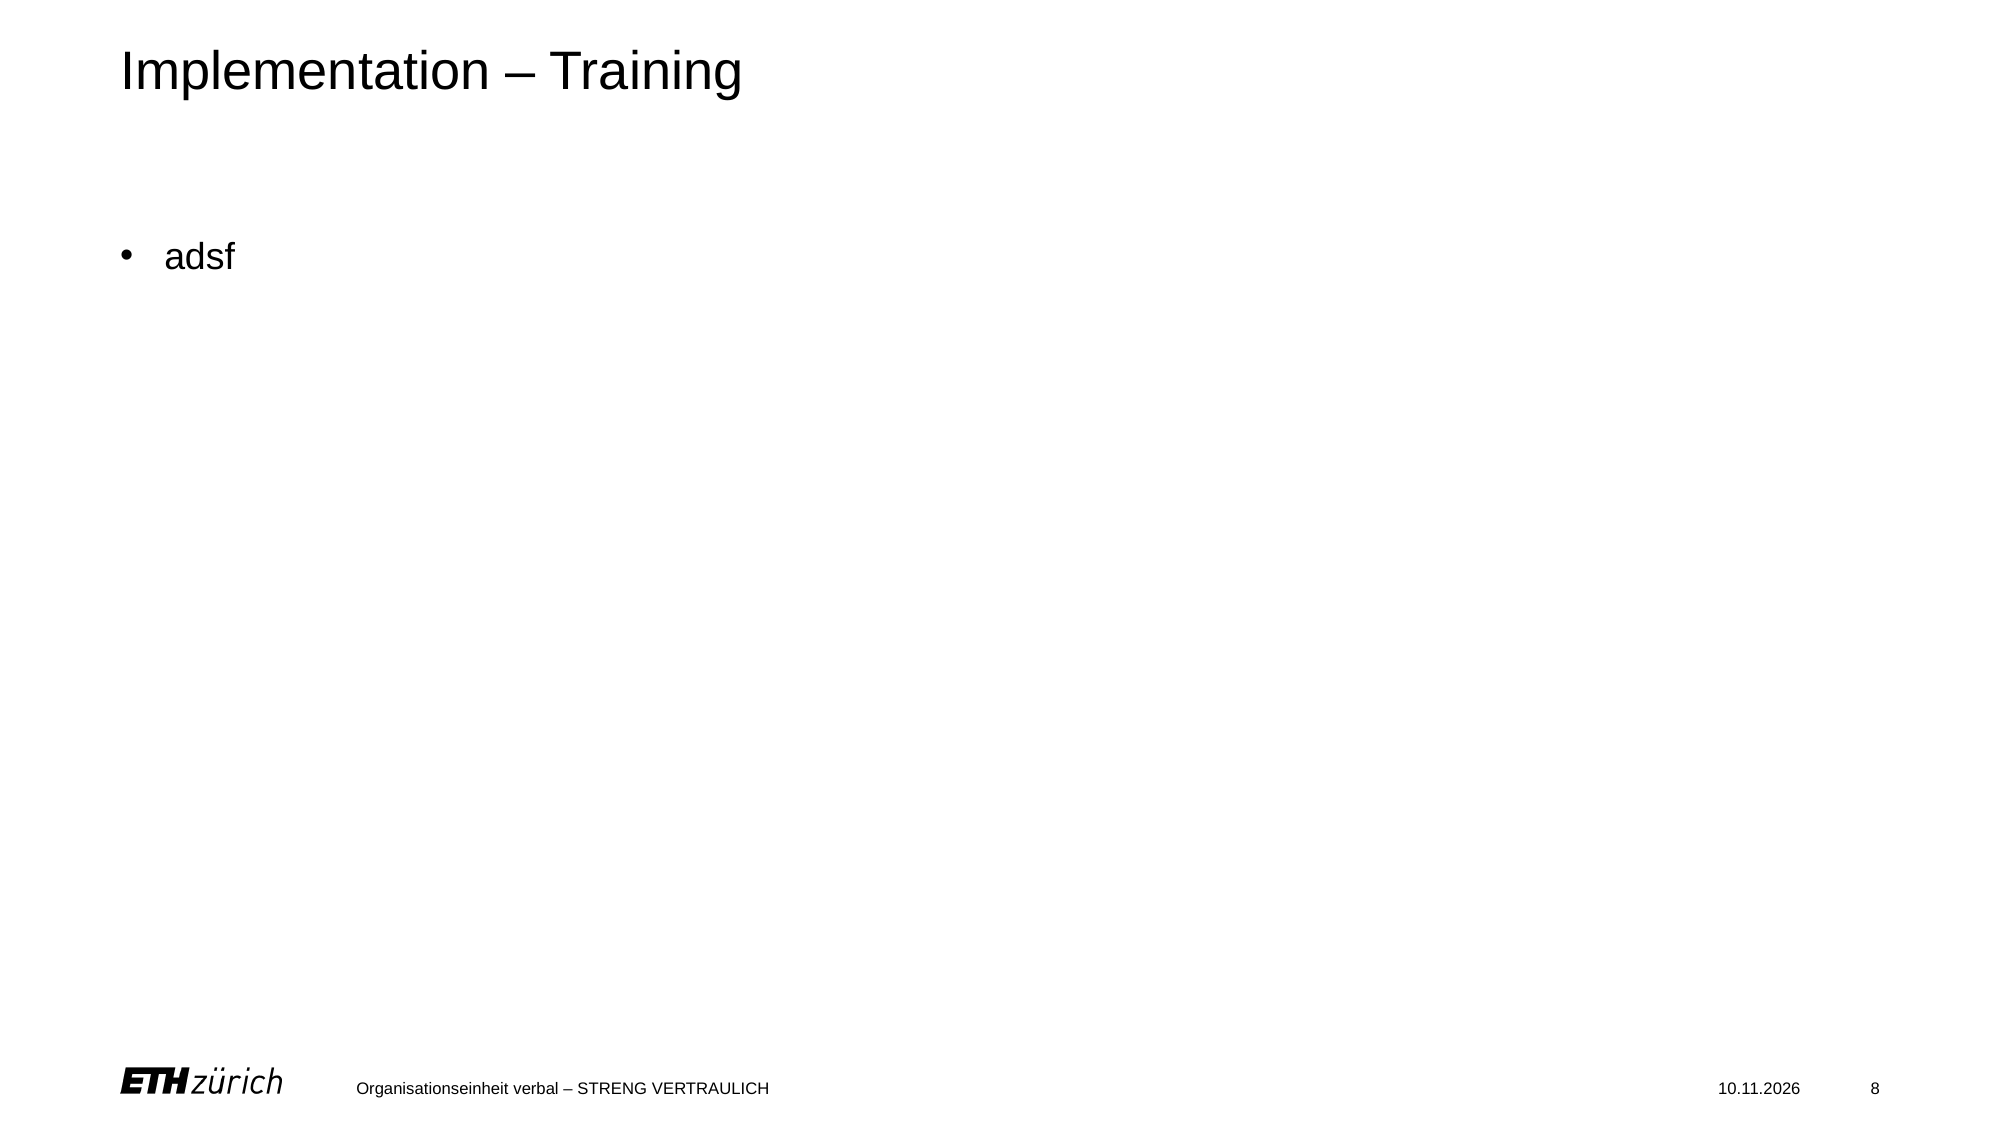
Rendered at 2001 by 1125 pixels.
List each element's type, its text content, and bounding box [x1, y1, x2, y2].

picture [120, 1067, 282, 1094]
slide_number 8 [1827, 1069, 1880, 1106]
title Implementation – Training [120, 42, 1880, 191]
footer Organisationseinheit verbal – STRENG VERTRAULICH [356, 1069, 1243, 1106]
list adsf [120, 231, 1880, 1000]
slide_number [1718, 1069, 1819, 1106]
